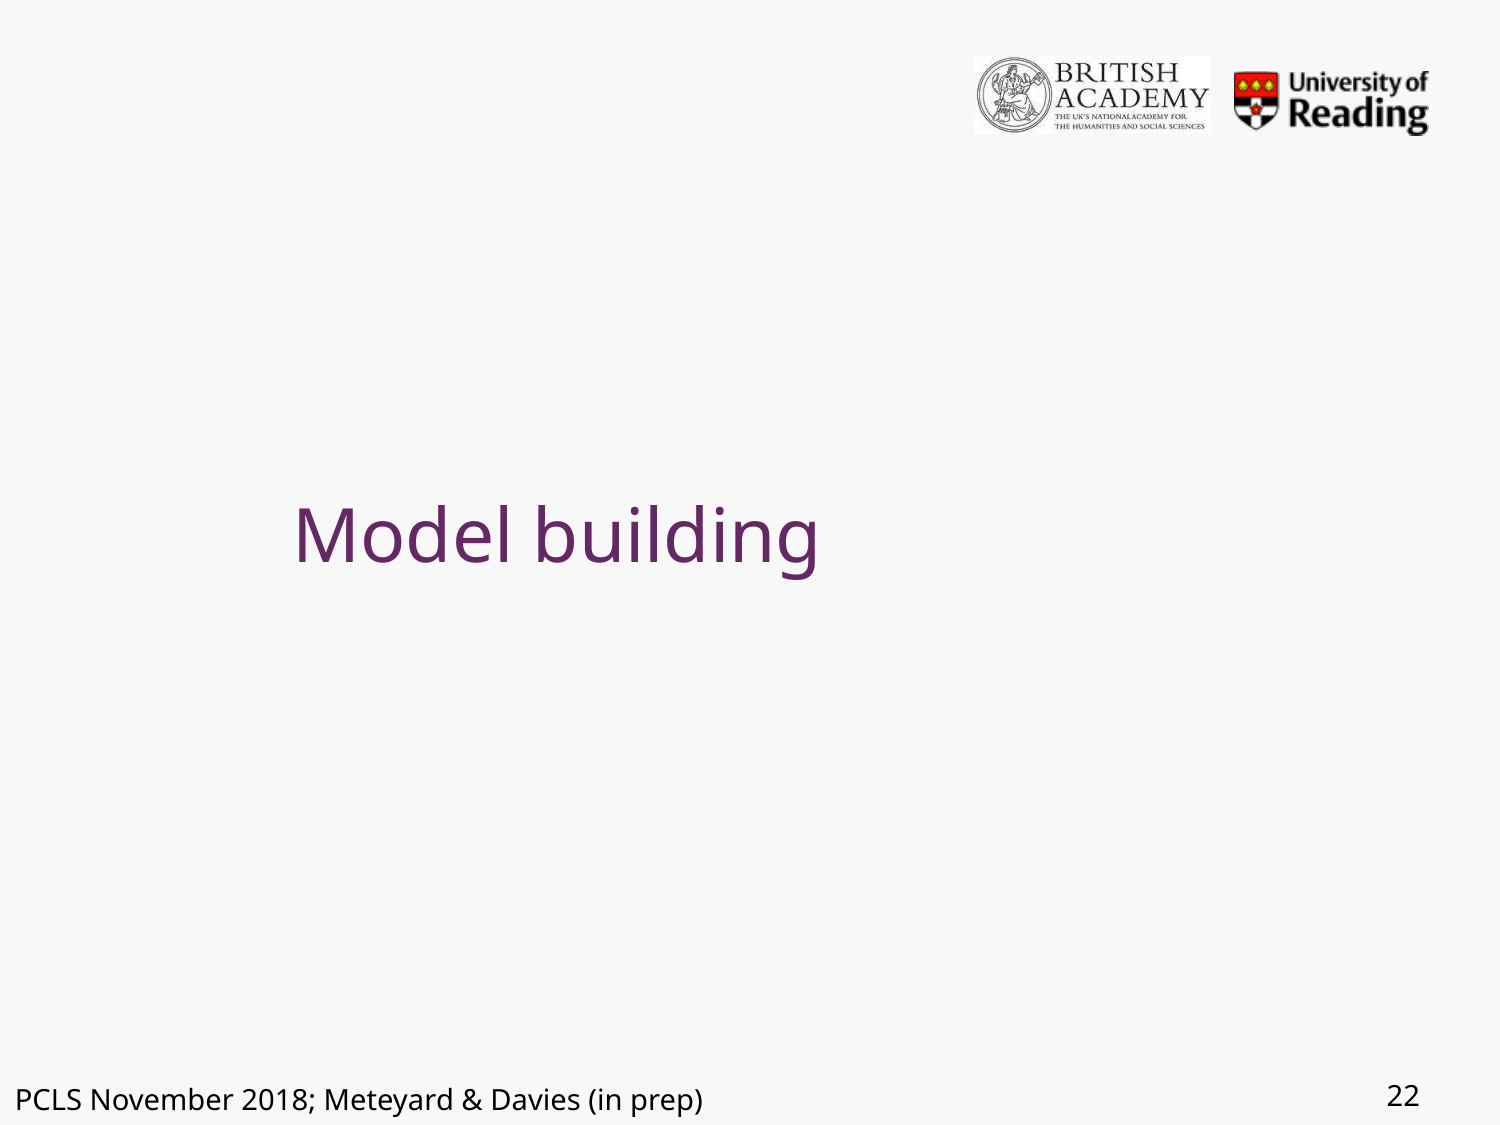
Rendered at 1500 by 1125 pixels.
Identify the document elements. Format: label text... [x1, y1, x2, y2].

title Model building [277, 397, 1294, 585]
picture [1234, 71, 1429, 136]
slide_number 22 [1324, 1069, 1436, 1125]
